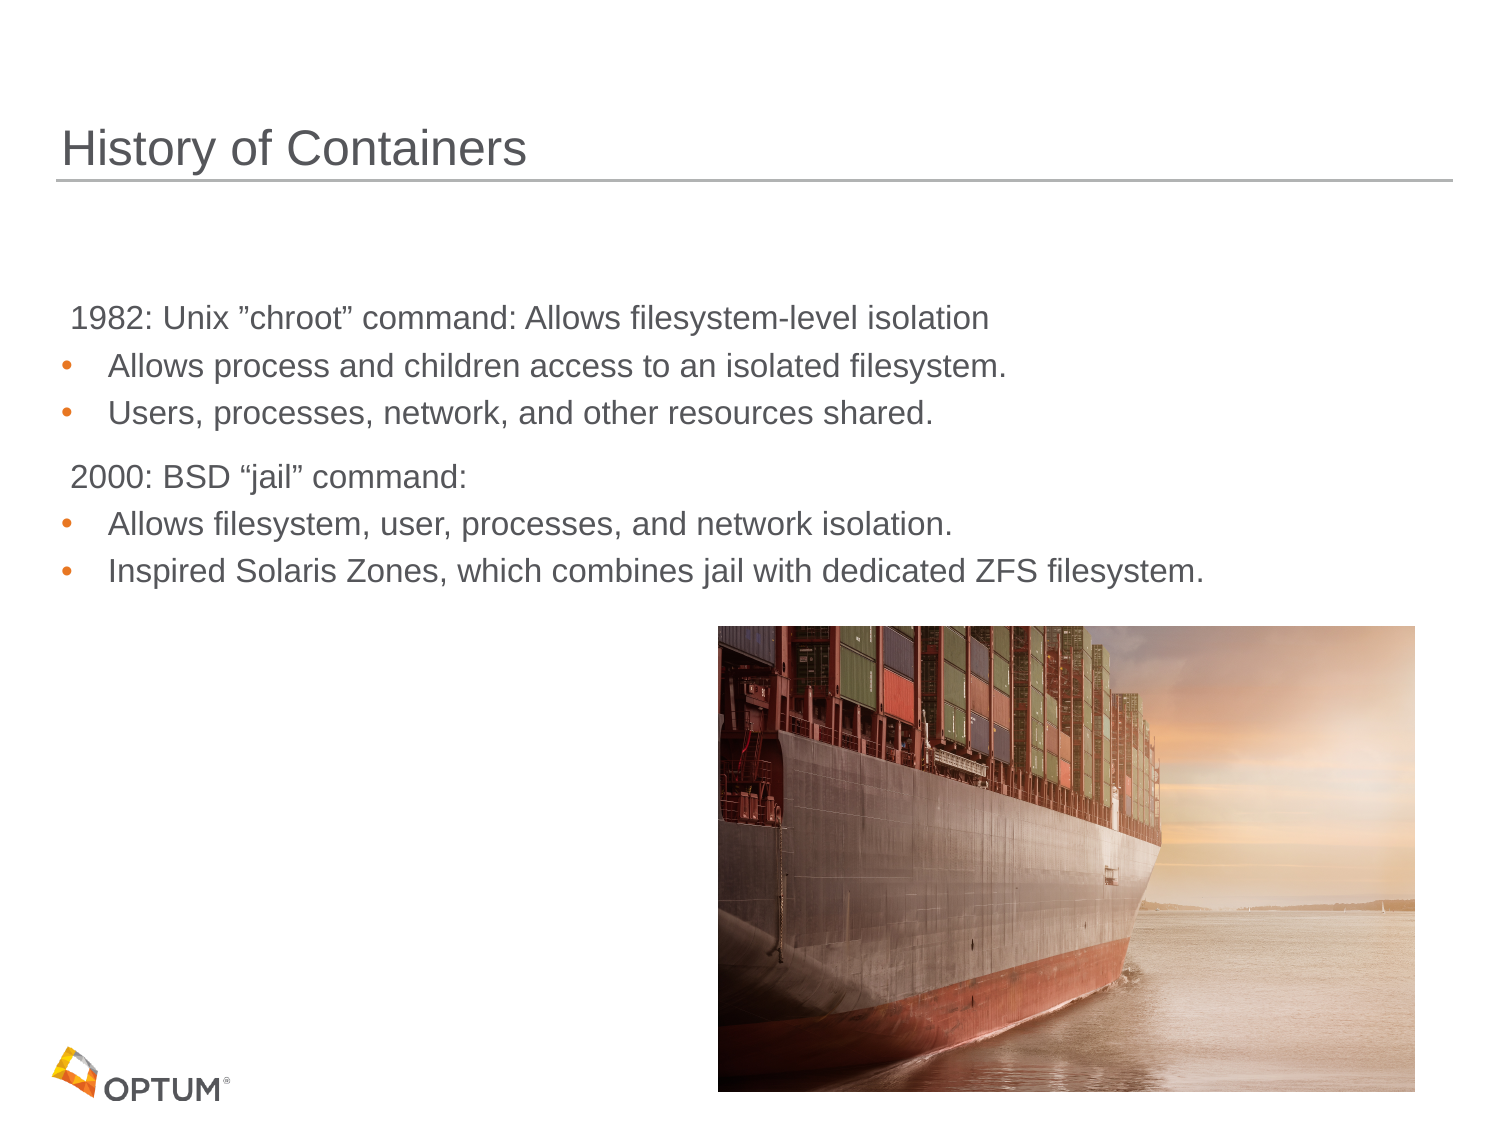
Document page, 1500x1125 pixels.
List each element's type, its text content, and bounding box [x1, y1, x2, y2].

list 1982: Unix ”chroot” command: Allows filesystem-level isolation Allows process and children access to an isolated filesystem. Users, processes, network, and other resources shared. 2000: BSD “jail” command: Allows filesystem, user, processes, and network isolation. Inspired Solaris Zones, which combines jail with dedicated ZFS filesystem. [60, 299, 1454, 968]
picture [50, 1044, 231, 1101]
picture [718, 626, 1415, 1092]
title History of Containers [60, 0, 1454, 177]
